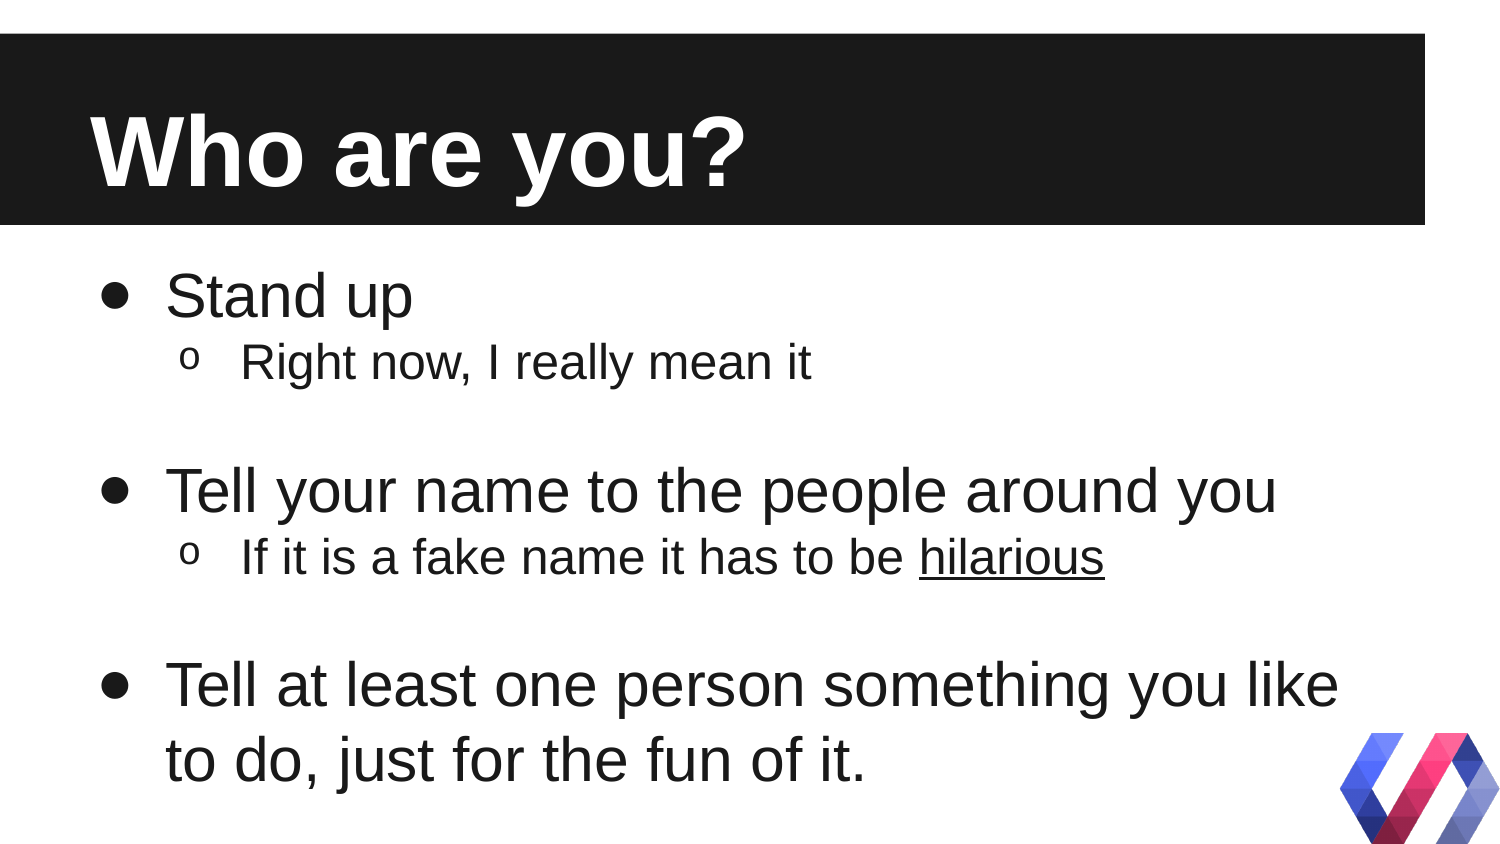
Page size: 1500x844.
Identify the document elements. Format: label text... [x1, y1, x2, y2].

picture [1339, 733, 1500, 844]
title Who are you? [75, 33, 1425, 221]
list Stand up Right now, I really mean it Tell your name to the people around you If it is a fake name it has to be hilarious Tell at least one person something you like to do, just for the fun of it. [75, 239, 1425, 808]
